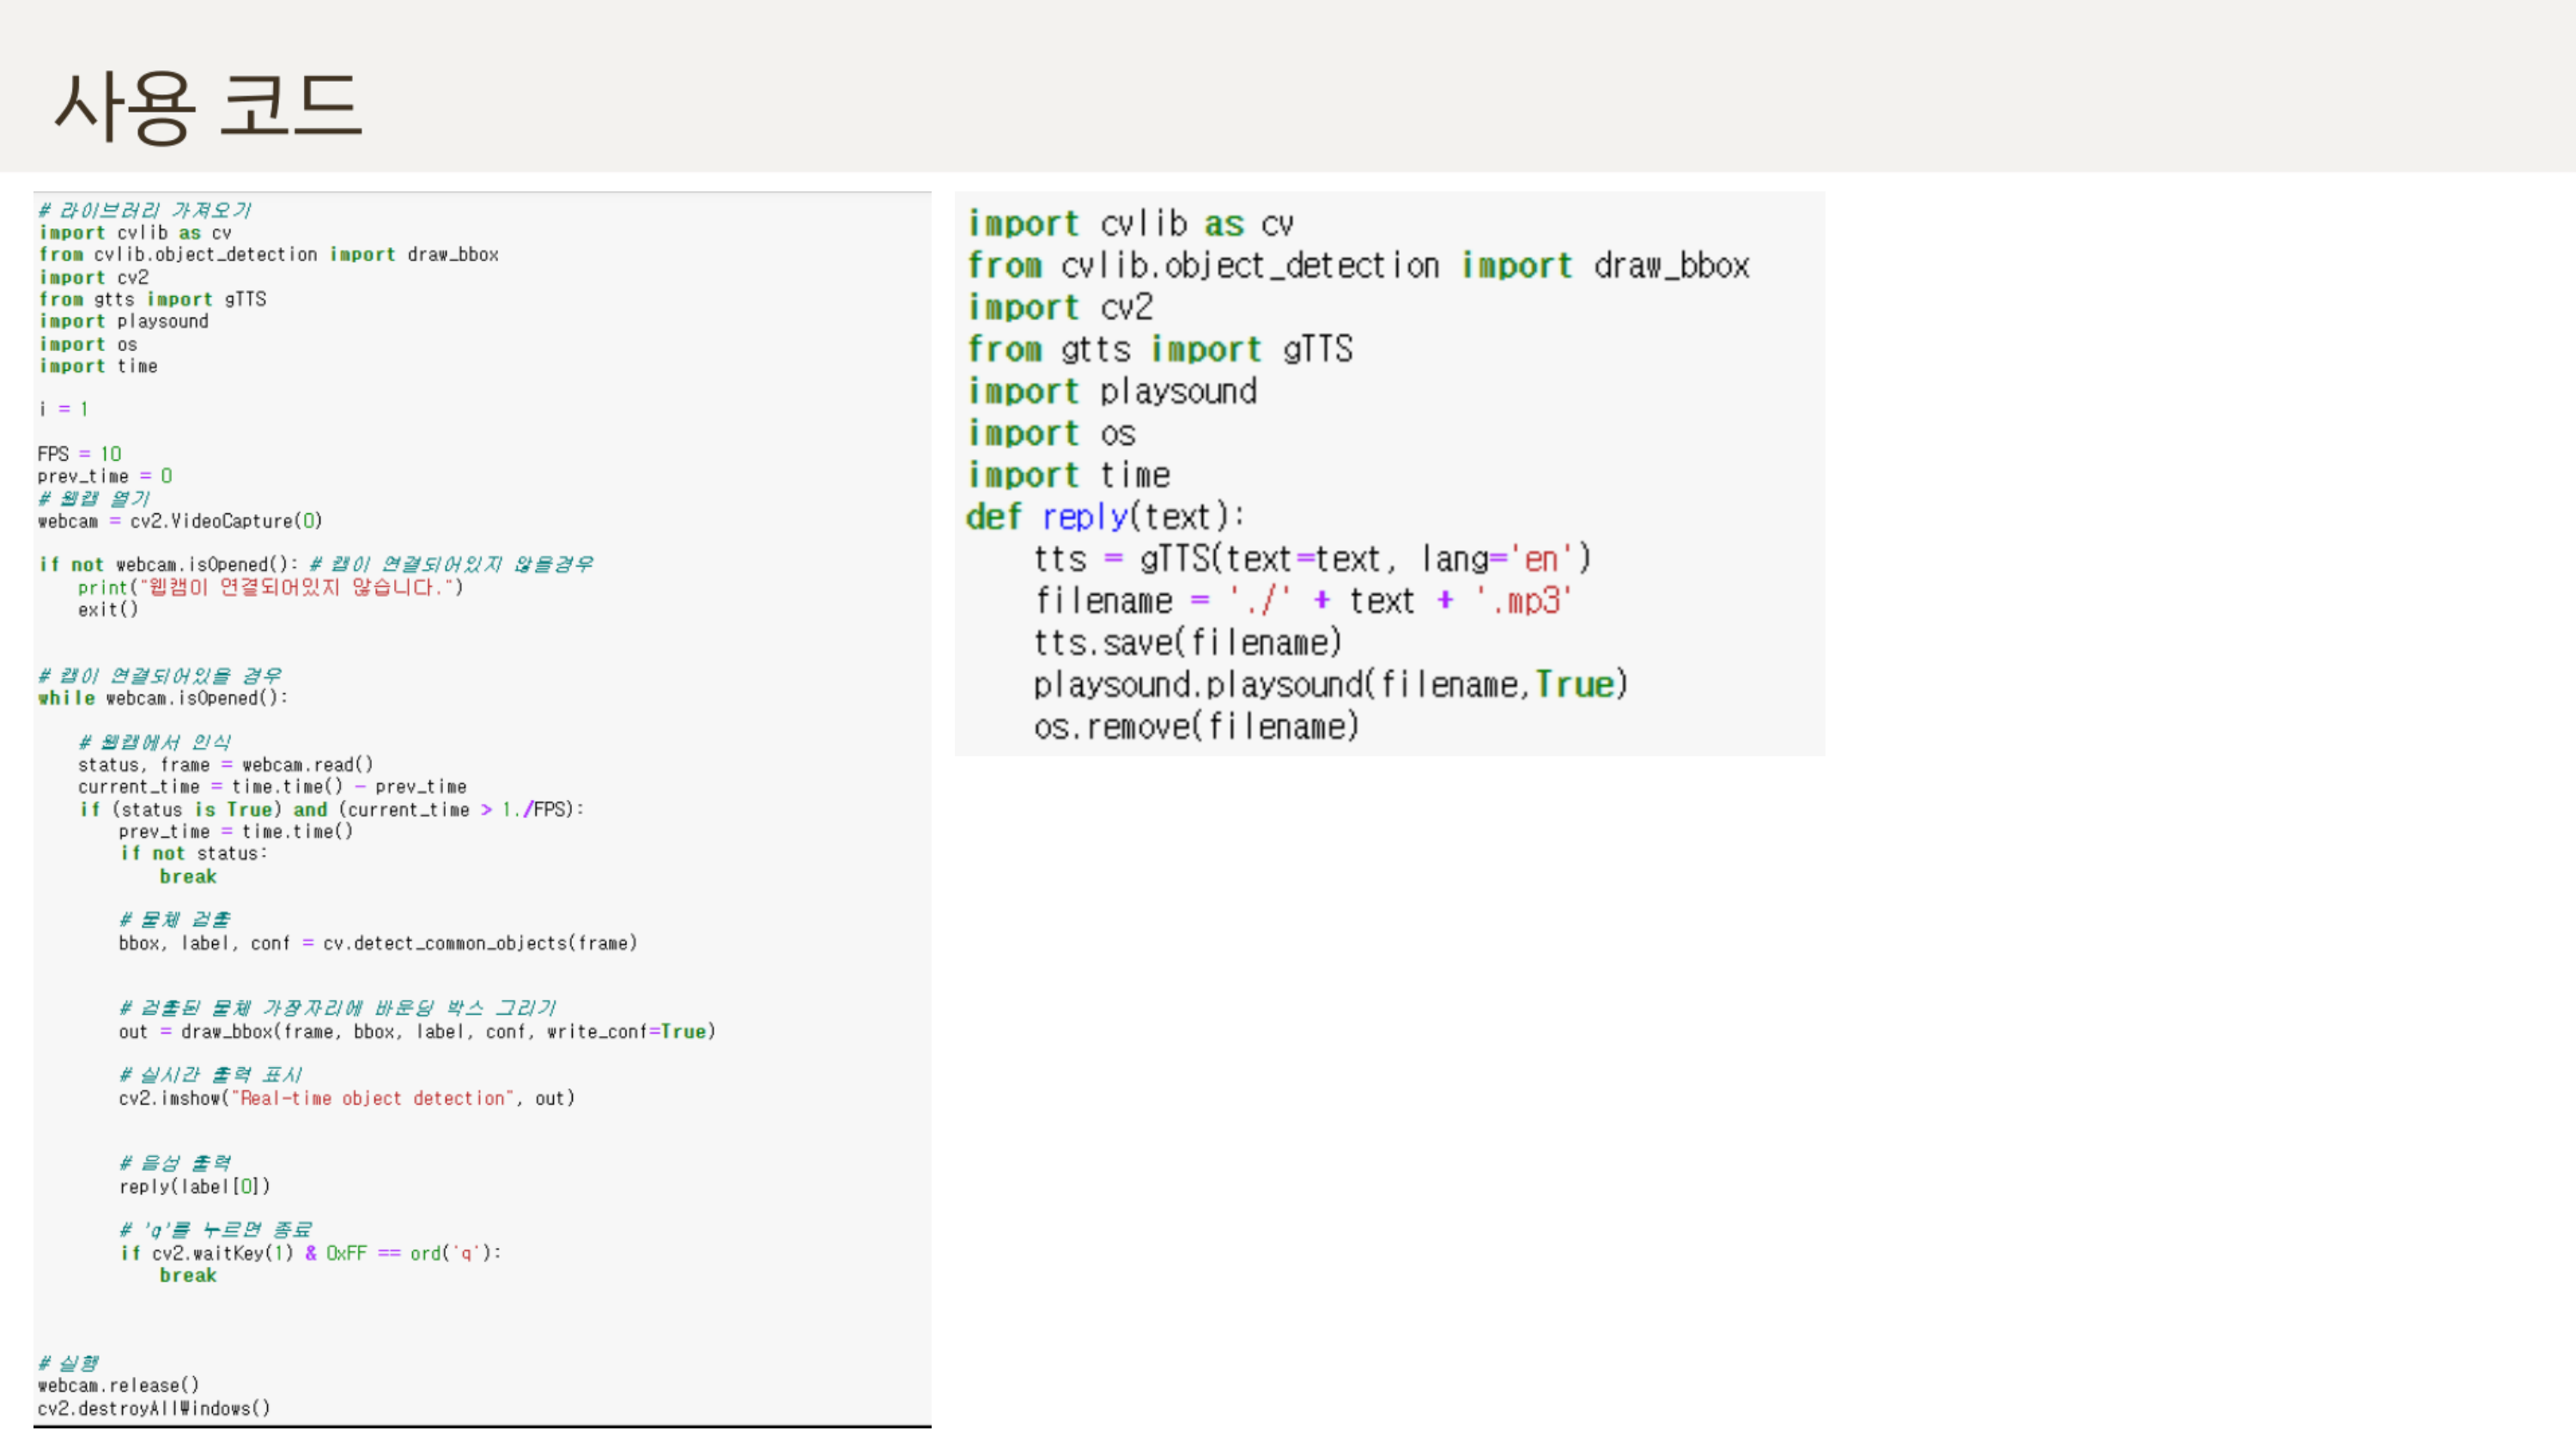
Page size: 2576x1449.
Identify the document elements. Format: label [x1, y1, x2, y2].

text_box [0, 0, 2576, 174]
text_box [955, 191, 1826, 756]
text_box [33, 191, 932, 1428]
picture [40, 33, 404, 211]
